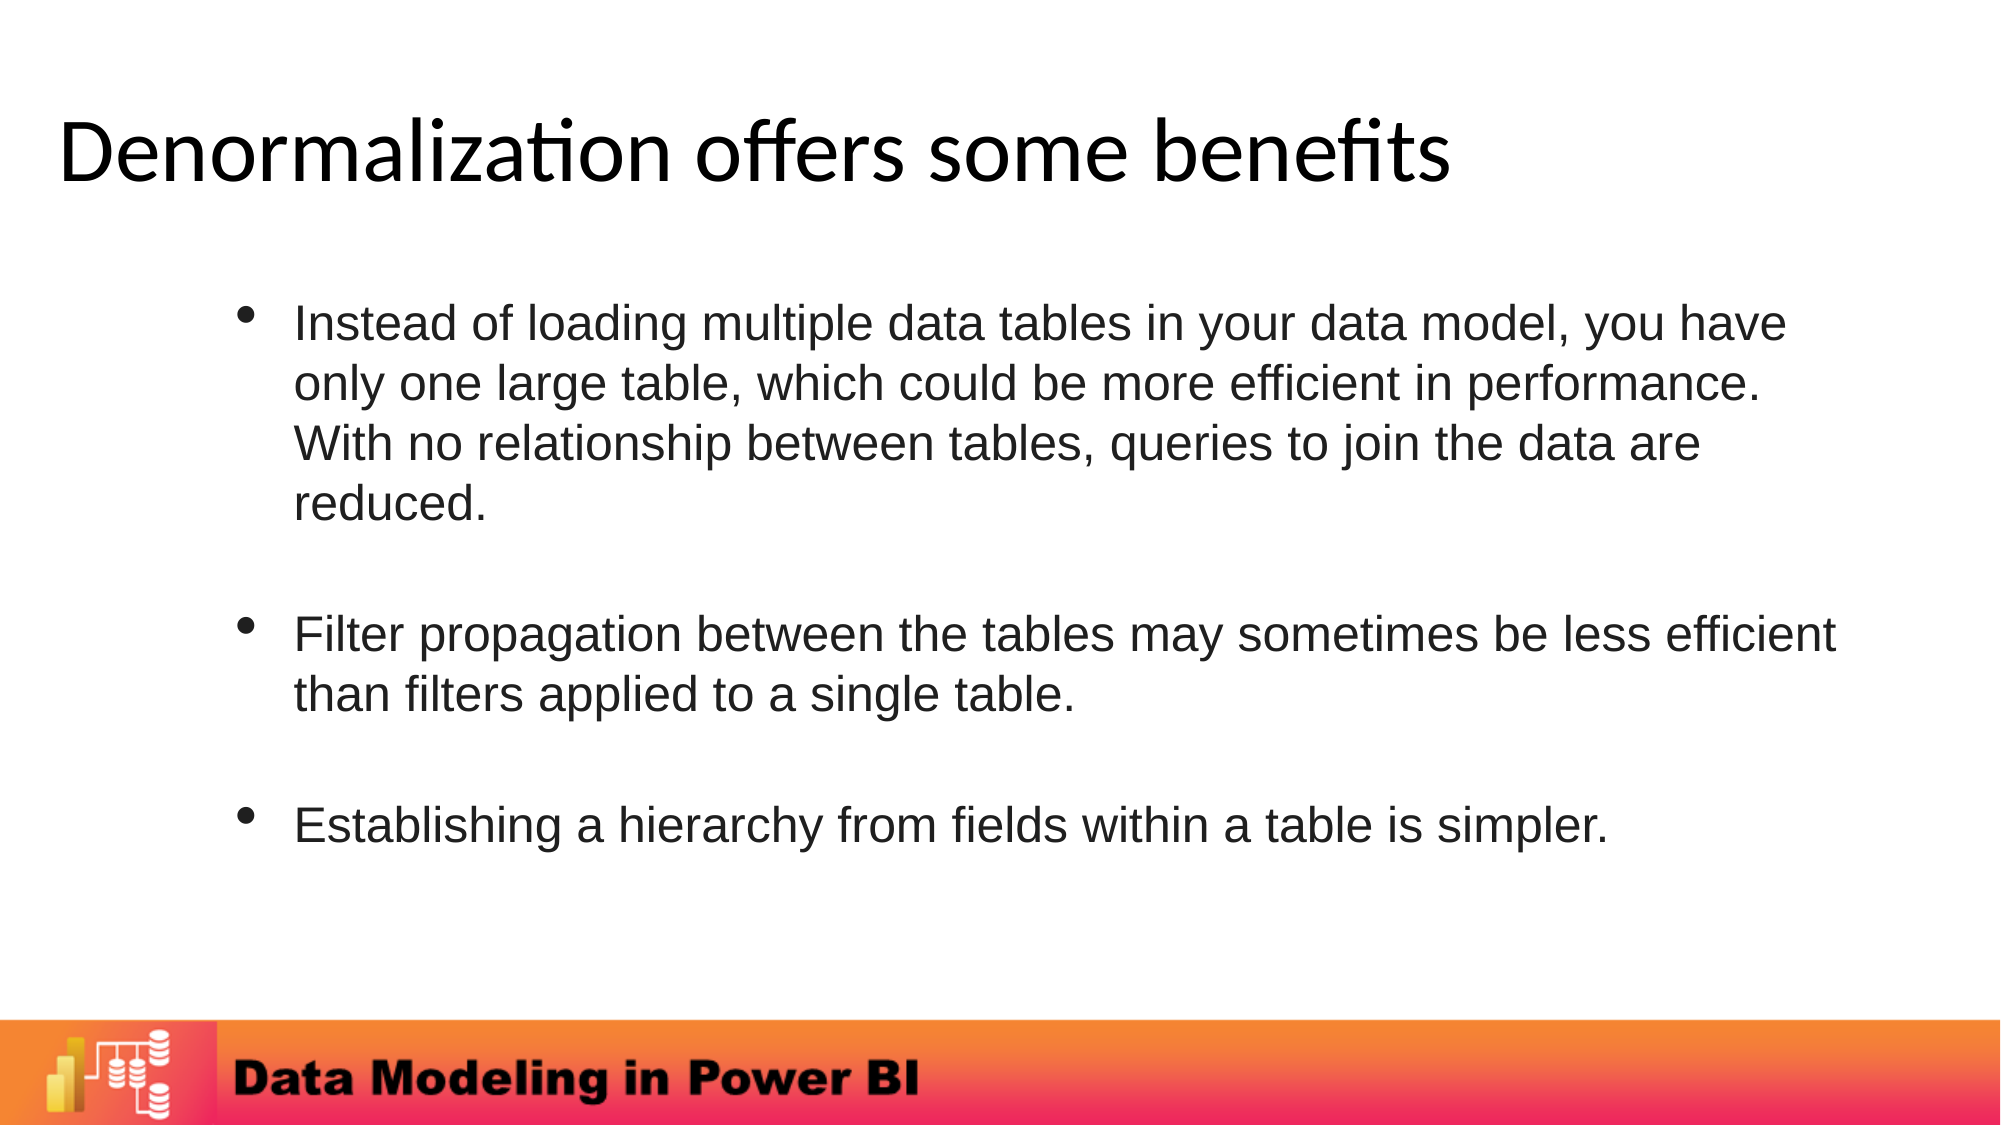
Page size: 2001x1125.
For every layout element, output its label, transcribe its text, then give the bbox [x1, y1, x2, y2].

text_box Instead of loading multiple data tables in your data model, you have only one large table, which could be more efficient in performance. With no relationship between tables, queries to join the data are reduced. Filter propagation between the tables may sometimes be less efficient than filters applied to a single table. Establishing a hierarchy from fields within a table is simpler. [222, 283, 1873, 860]
picture [0, 0, 2001, 1125]
text_box Denormalization offers some benefits [43, 82, 1470, 208]
